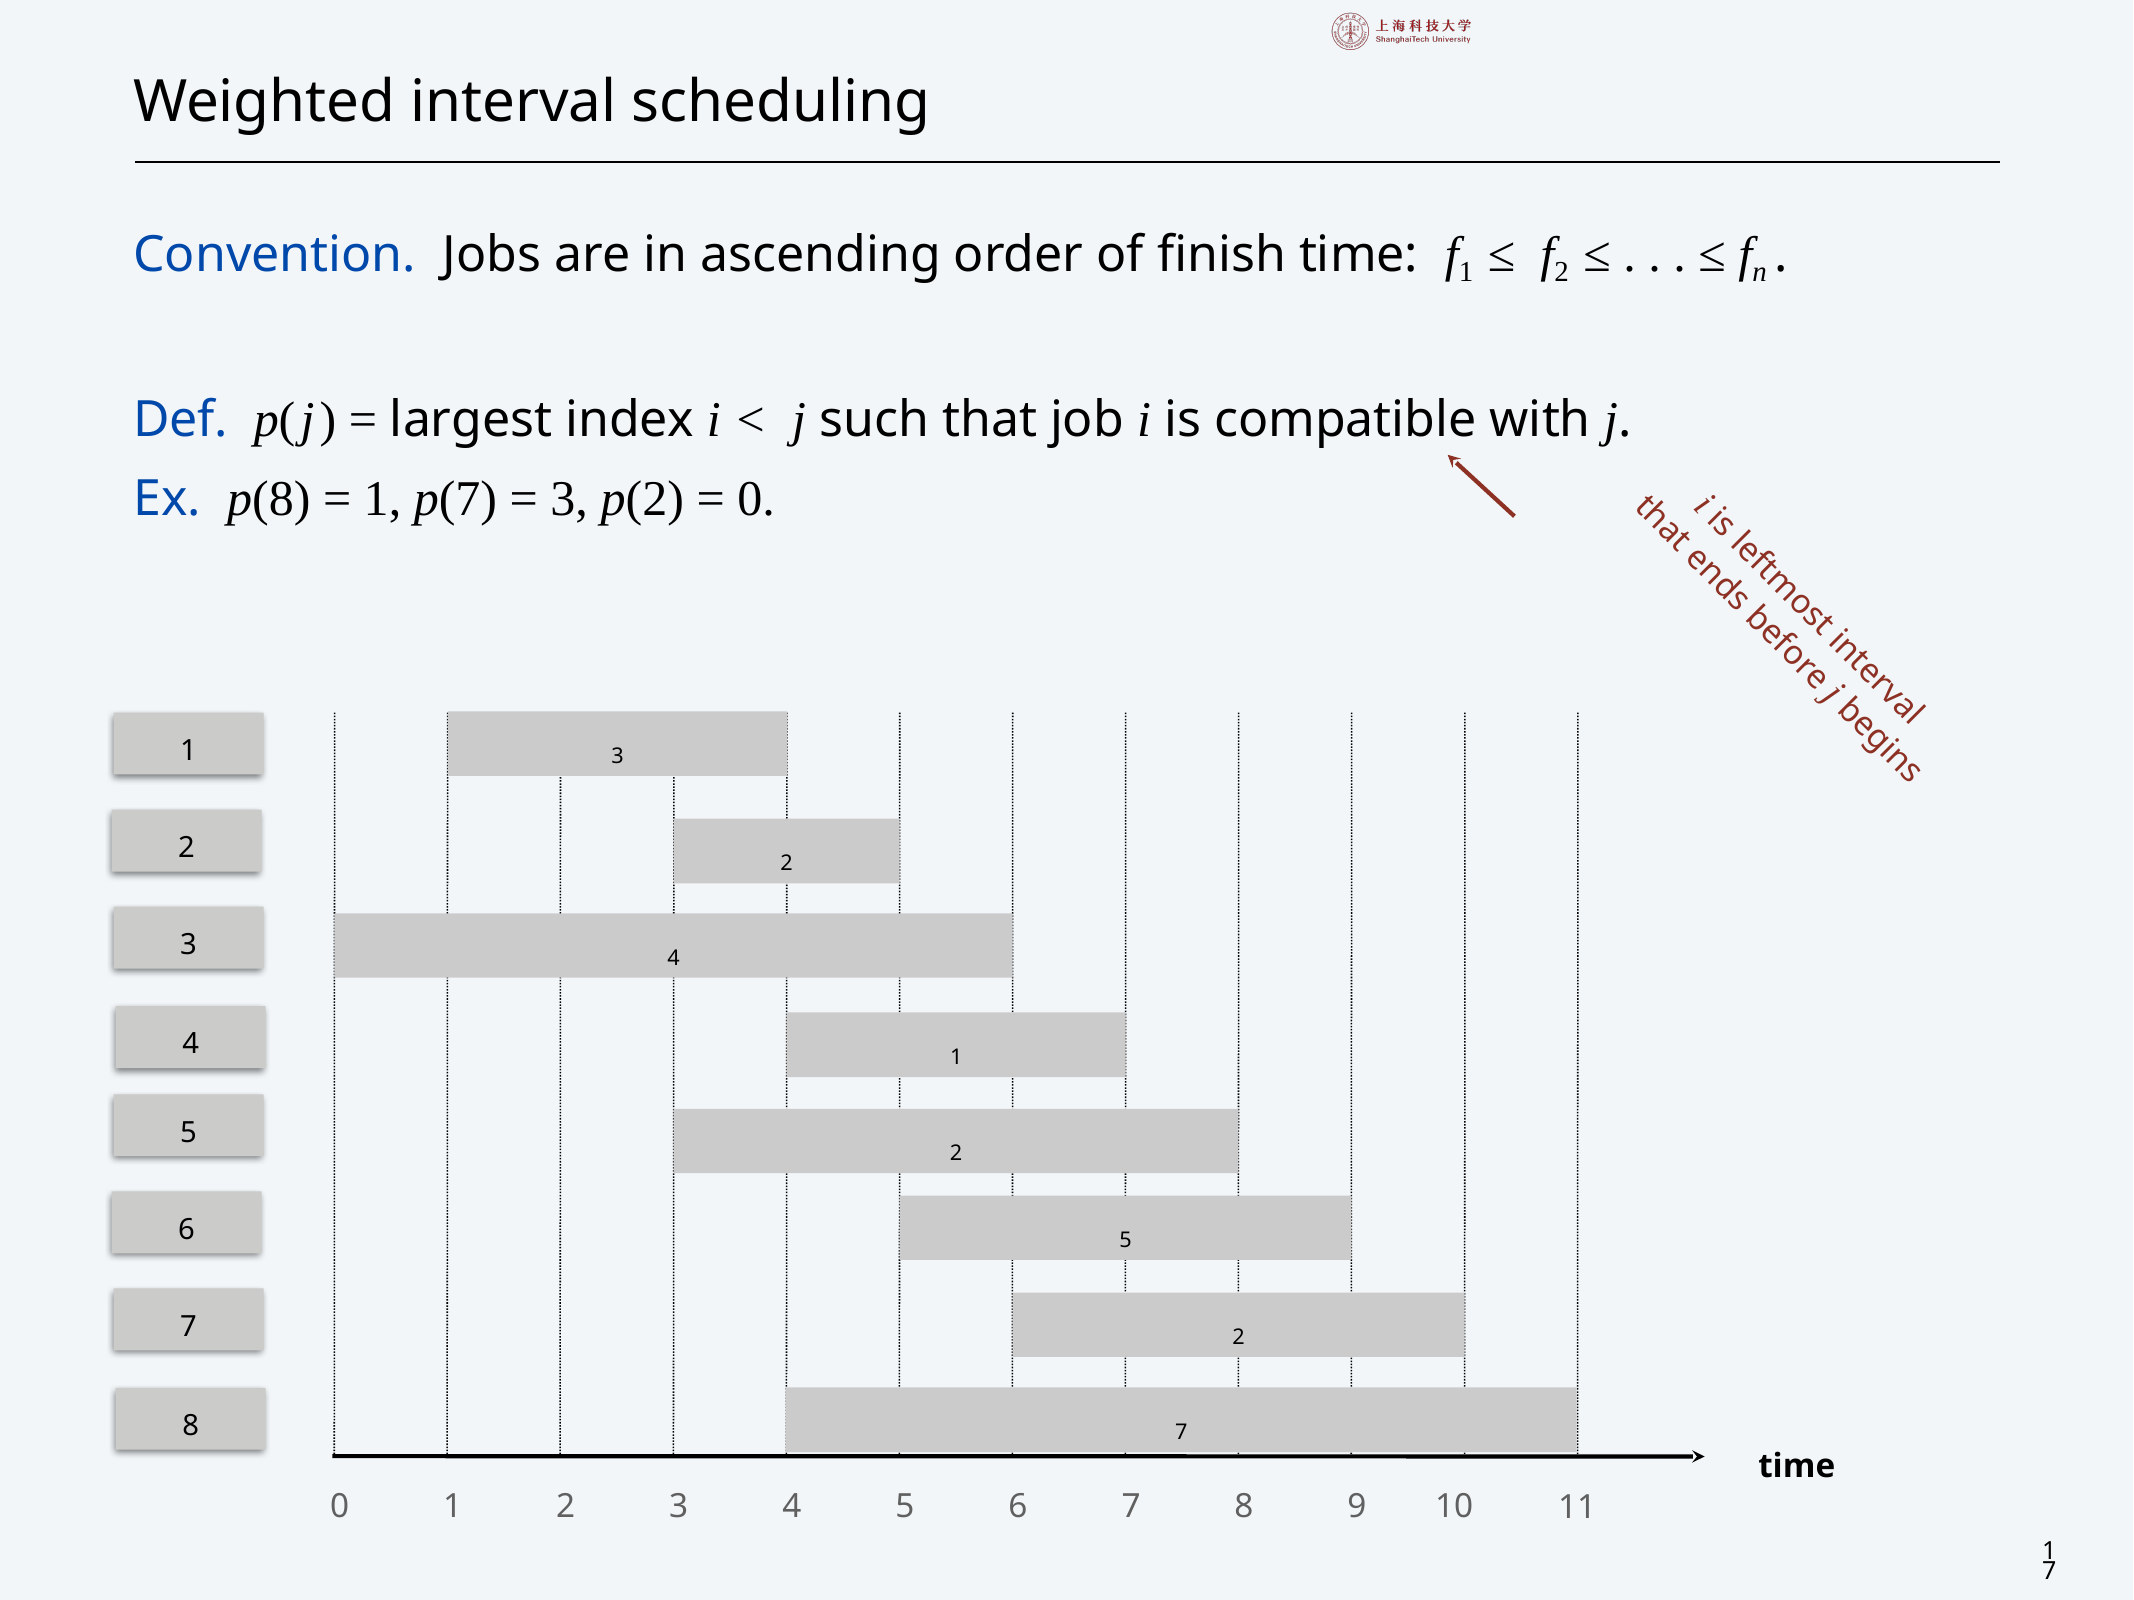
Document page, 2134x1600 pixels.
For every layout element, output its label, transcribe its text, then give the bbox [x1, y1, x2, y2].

title Weighted interval scheduling [132, 0, 2001, 134]
slide_number 17 [2035, 1532, 2065, 1576]
text_box 4 [115, 1006, 266, 1069]
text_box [289, 711, 1888, 1474]
list Convention. Jobs are in ascending order of finish time: f1 ≤ f2 ≤ . . . ≤ fn . Def. p(j) = largest index i < j such that job i is compatible with j. Ex. p(8) = 1, p(7) = 3, p(2) = 0. [132, 207, 2001, 1551]
picture [1327, 0, 1478, 109]
text_box 6 [111, 1191, 262, 1254]
text_box 8 [115, 1387, 266, 1450]
text_box 3 [113, 906, 264, 969]
text_box 2 [111, 809, 262, 872]
text_box 7 [113, 1288, 264, 1351]
text_box 5 [113, 1094, 264, 1157]
text_box 1 [113, 712, 264, 775]
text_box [1447, 454, 1930, 698]
